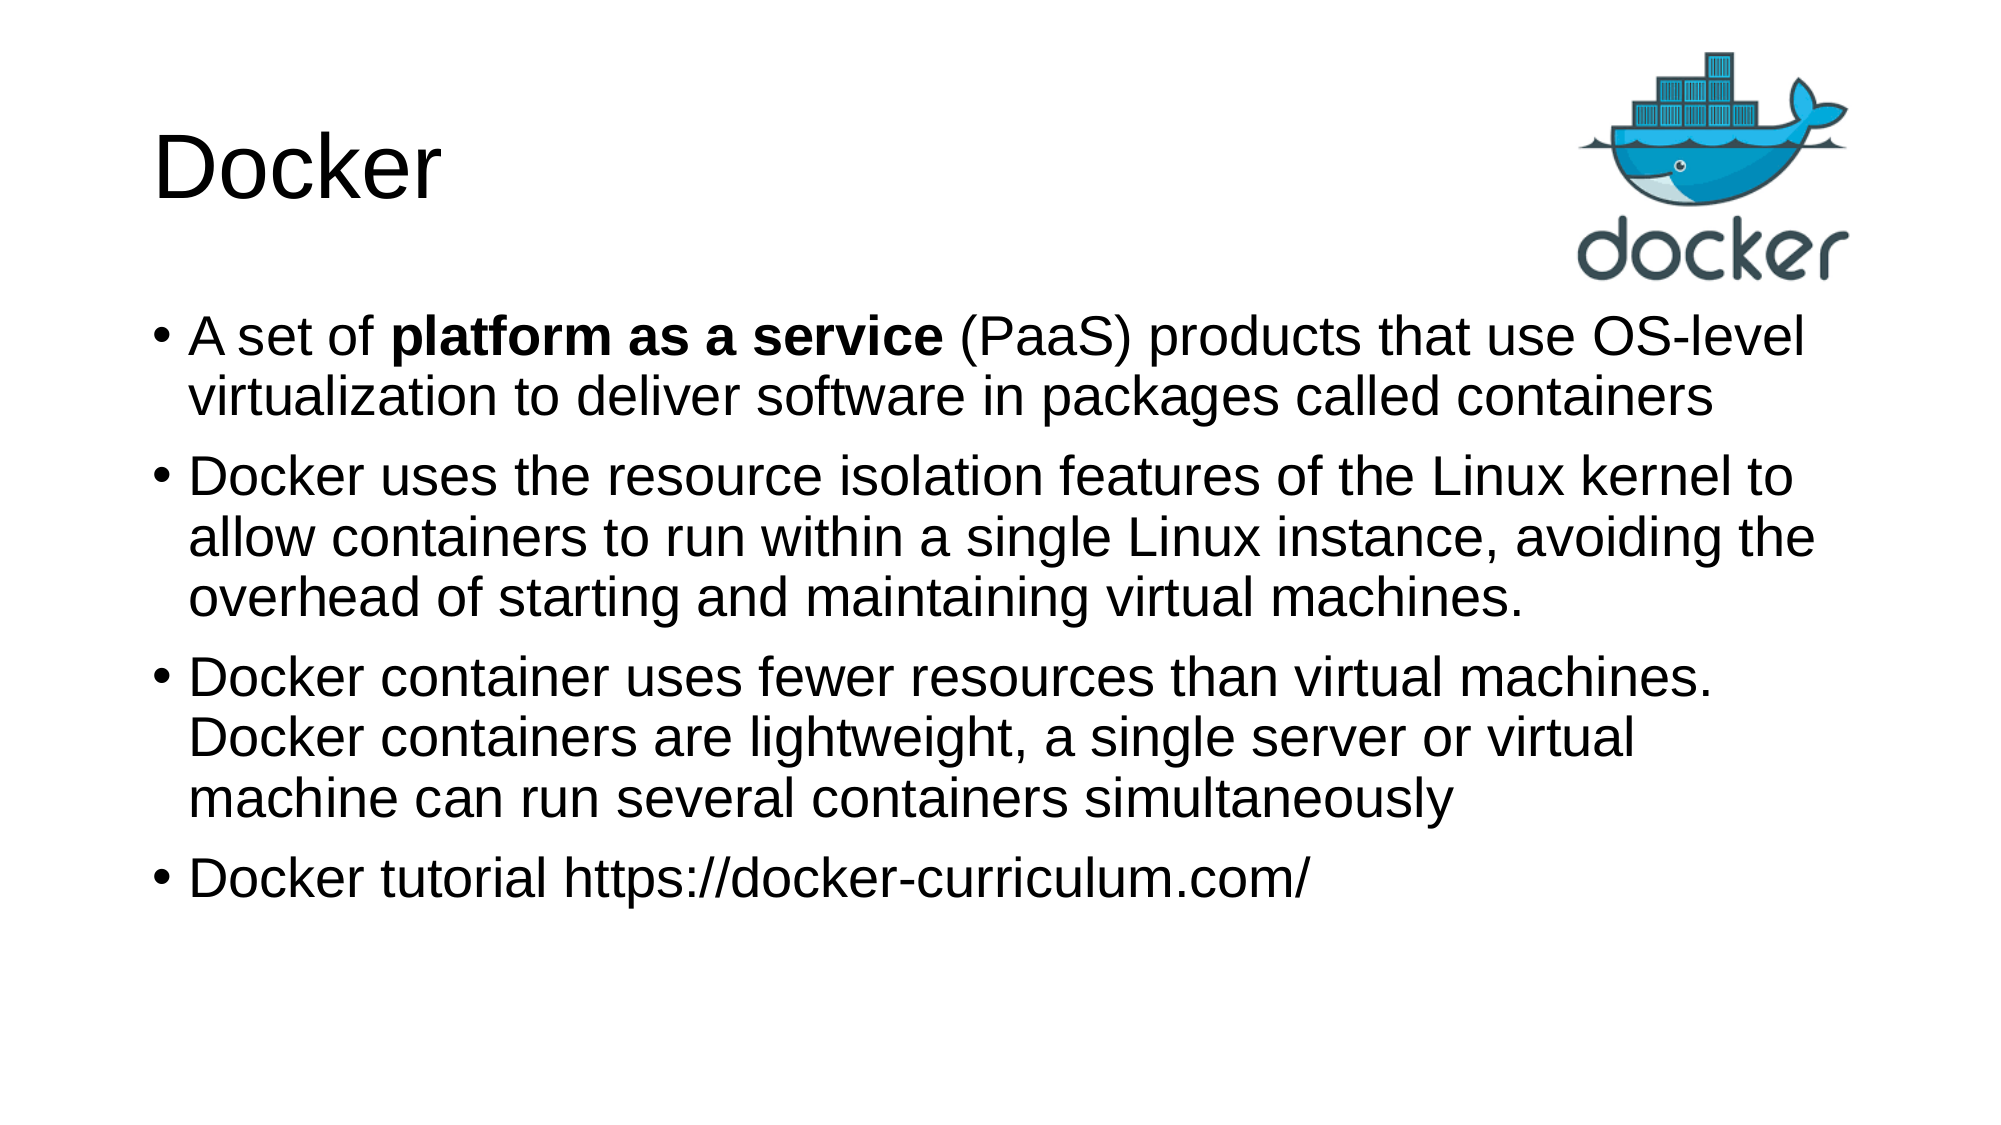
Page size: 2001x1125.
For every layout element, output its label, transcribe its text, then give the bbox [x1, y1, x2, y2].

list A set of platform as a service (PaaS) products that use OS-level virtualization to deliver software in packages called containers Docker uses the resource isolation features of the Linux kernel to allow containers to run within a single Linux instance, avoiding the overhead of starting and maintaining virtual machines. Docker container uses fewer resources than virtual machines. Docker containers are lightweight, a single server or virtual machine can run several containers simultaneously Docker tutorial https://docker-curriculum.com/ [137, 299, 1863, 1014]
title Docker [137, 59, 1545, 278]
picture [1545, 35, 1883, 300]
